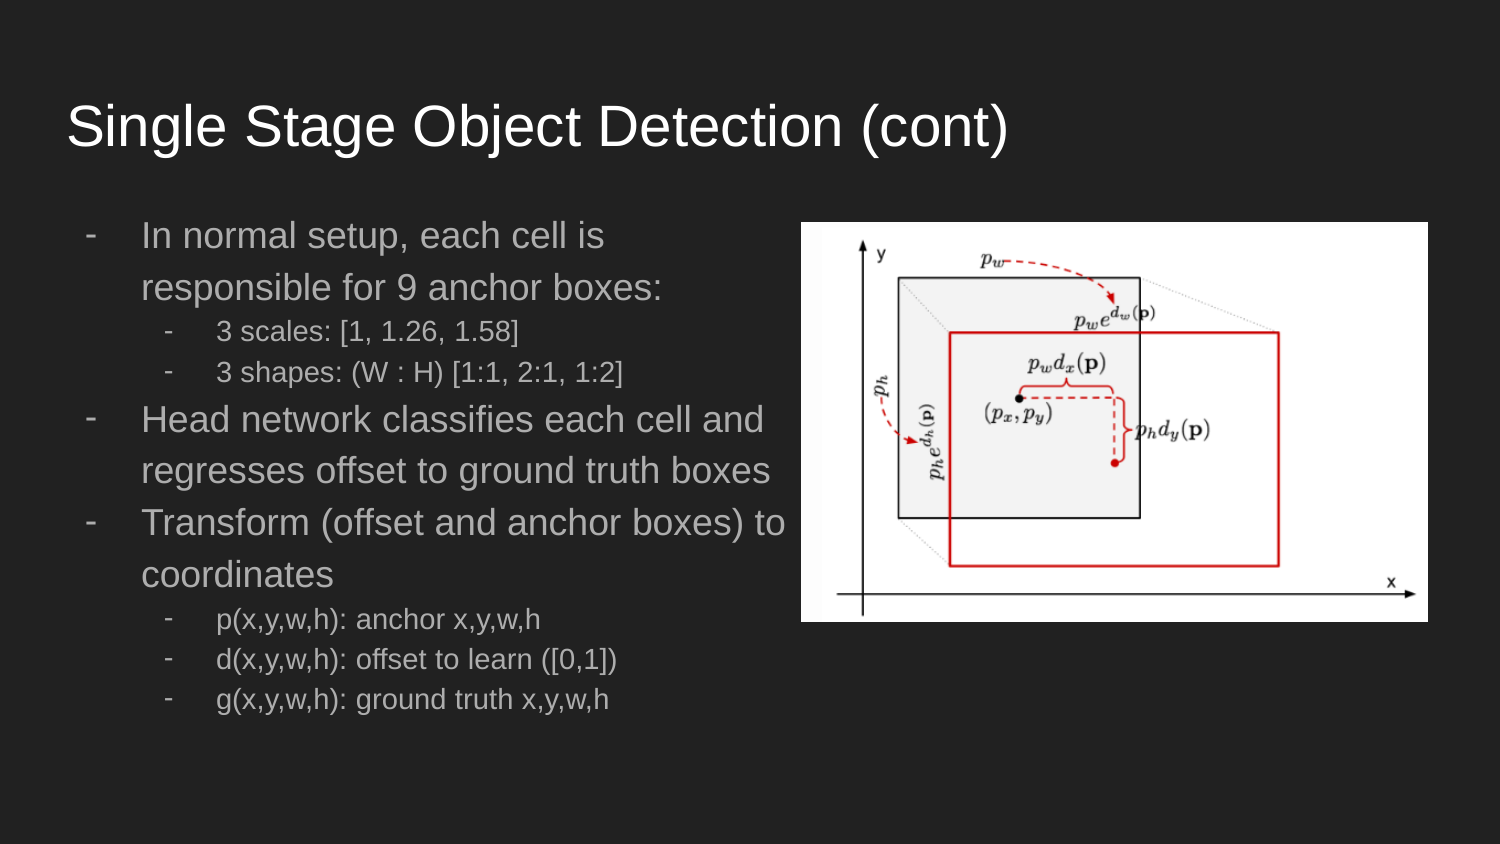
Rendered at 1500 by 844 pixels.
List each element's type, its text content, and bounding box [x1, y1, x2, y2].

picture [801, 222, 1428, 622]
list In normal setup, each cell is responsible for 9 anchor boxes: 3 scales: [1, 1.26, 1.58] 3 shapes: (W : H) [1:1, 2:1, 1:2] Head network classifies each cell and regresses offset to ground truth boxes Transform (offset and anchor boxes) to coordinates p(x,y,w,h): anchor x,y,w,h d(x,y,w,h): offset to learn ([0,1]) g(x,y,w,h): ground truth x,y,w,h [51, 189, 802, 750]
title Single Stage Object Detection (cont) [51, 72, 1449, 167]
